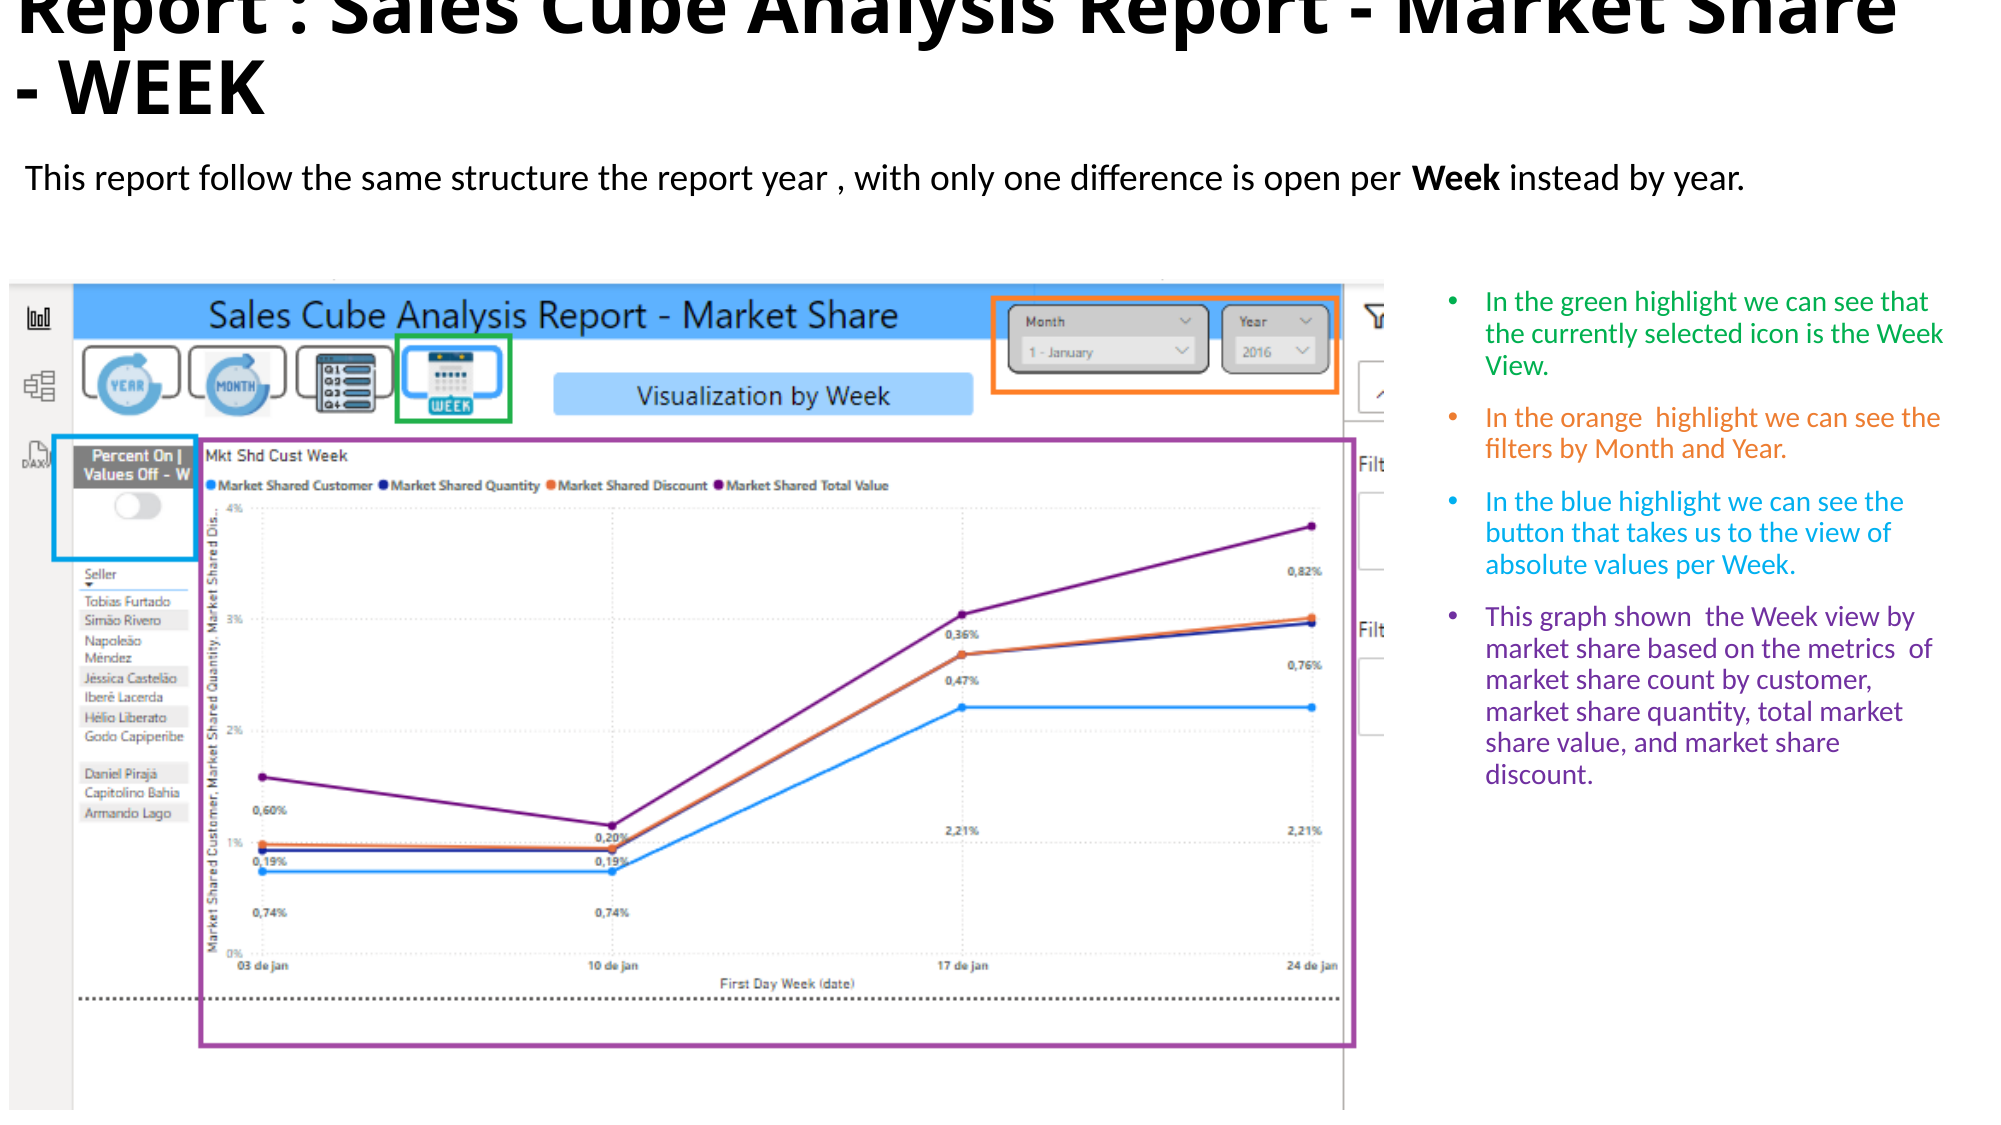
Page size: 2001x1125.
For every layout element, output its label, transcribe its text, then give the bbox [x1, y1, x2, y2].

text_box This report follow the same structure the report year , with only one difference is open per Week instead by year. [9, 145, 1905, 206]
text_box Report : Sales Cube Analysis Report - Market Share - WEEK [0, 0, 1948, 101]
picture [9, 279, 1384, 1110]
list In the green highlight we can see that the currently selected icon is the Week View. In the orange highlight we can see the filters by Month and Year. In the blue highlight we can see the button that takes us to the view of absolute values ​​per Week. This graph shown the Week view by market share based on the metrics of market share count by customer, market share quantity, total market share value, and market share discount. [1432, 279, 1968, 822]
